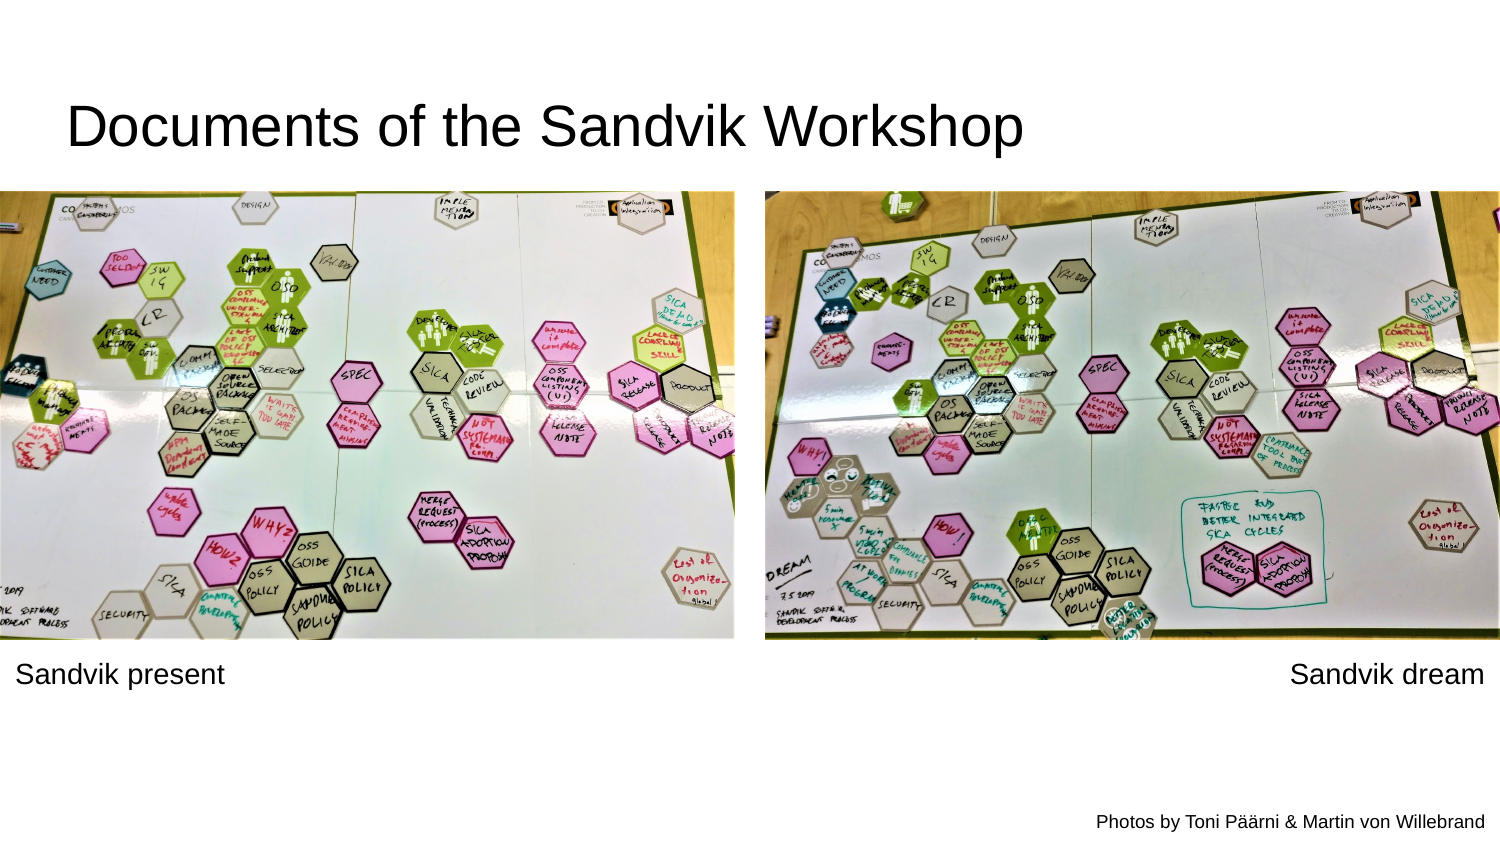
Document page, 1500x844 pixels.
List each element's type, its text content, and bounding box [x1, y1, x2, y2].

text_box Photos by Toni Päärni & Martin von Willebrand [891, 776, 1500, 844]
picture [765, 191, 1500, 641]
picture [0, 191, 735, 641]
text_box Sandvik present [0, 649, 243, 697]
text_box Sandvik dream [1256, 648, 1500, 697]
title Documents of the Sandvik Workshop [51, 72, 1449, 167]
